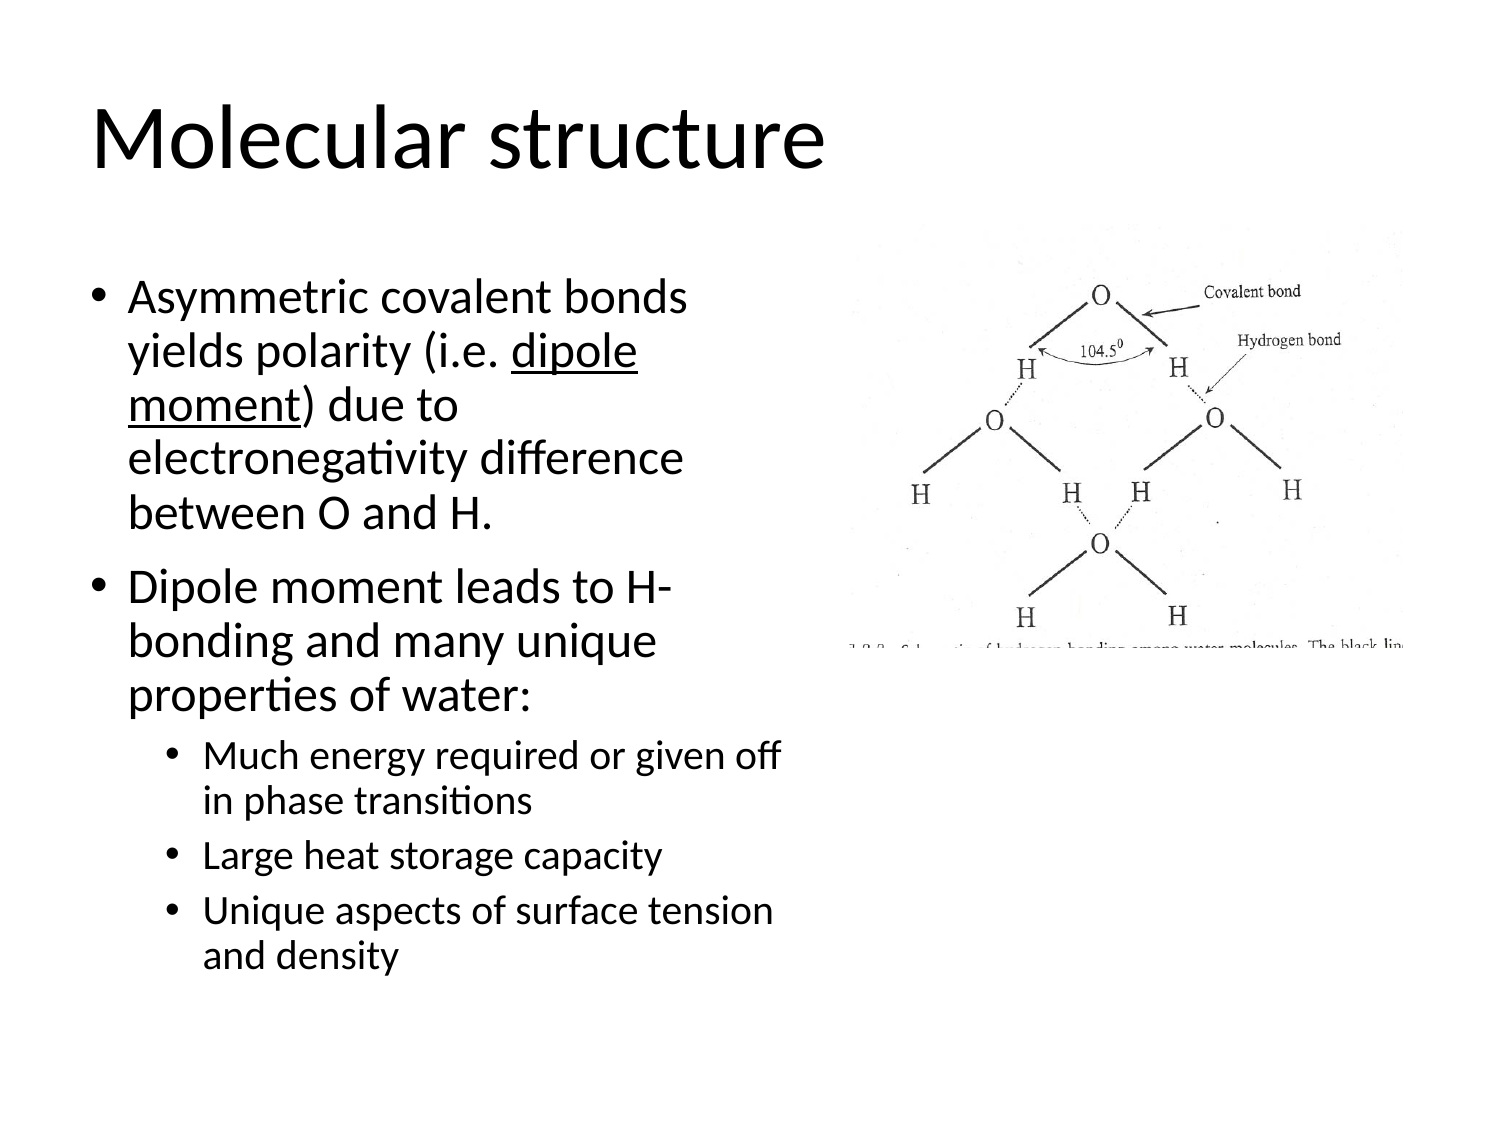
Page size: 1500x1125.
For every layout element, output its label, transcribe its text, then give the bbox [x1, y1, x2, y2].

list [849, 224, 1403, 648]
title Molecular structure [75, 45, 1425, 233]
list Asymmetric covalent bonds yields polarity (i.e. dipole moment) due to electronegativity difference between O and H. Dipole moment leads to H-bonding and many unique properties of water: Much energy required or given off in phase transitions Large heat storage capacity Unique aspects of surface tension and density [75, 262, 825, 1005]
